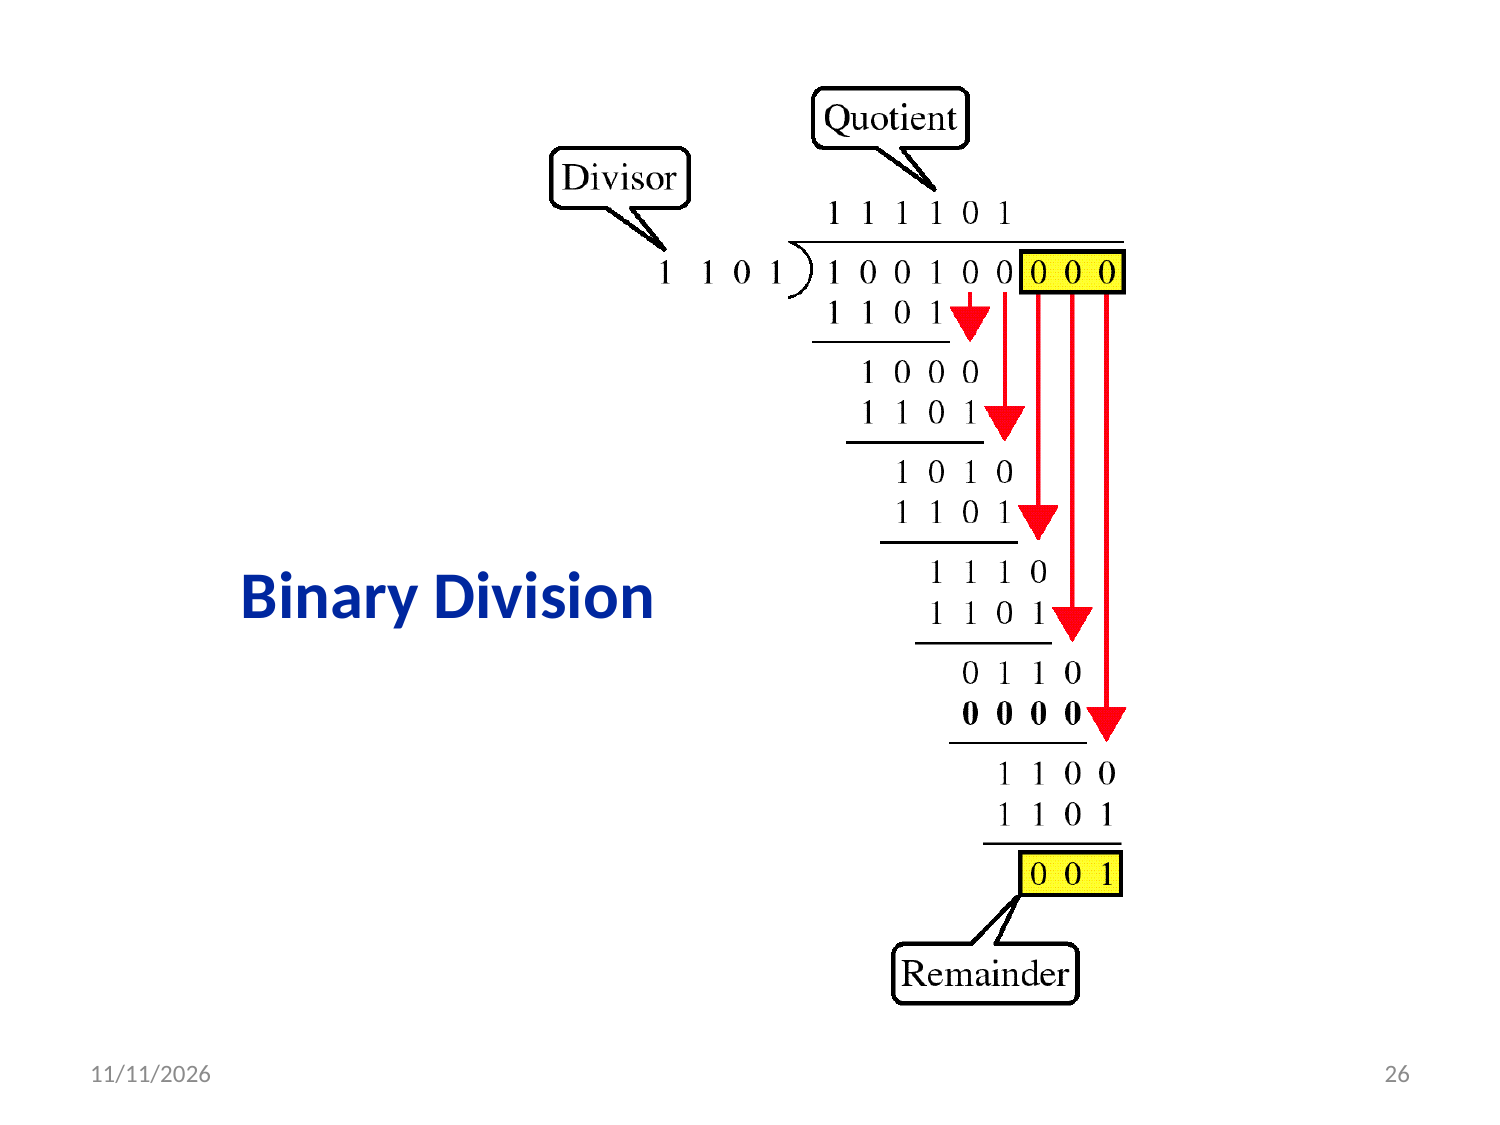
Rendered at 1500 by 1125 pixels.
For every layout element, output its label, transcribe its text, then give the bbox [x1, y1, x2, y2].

text_box Binary Division [225, 544, 543, 639]
picture [548, 85, 1127, 1006]
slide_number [75, 1042, 425, 1103]
slide_number 26 [1074, 1042, 1425, 1103]
